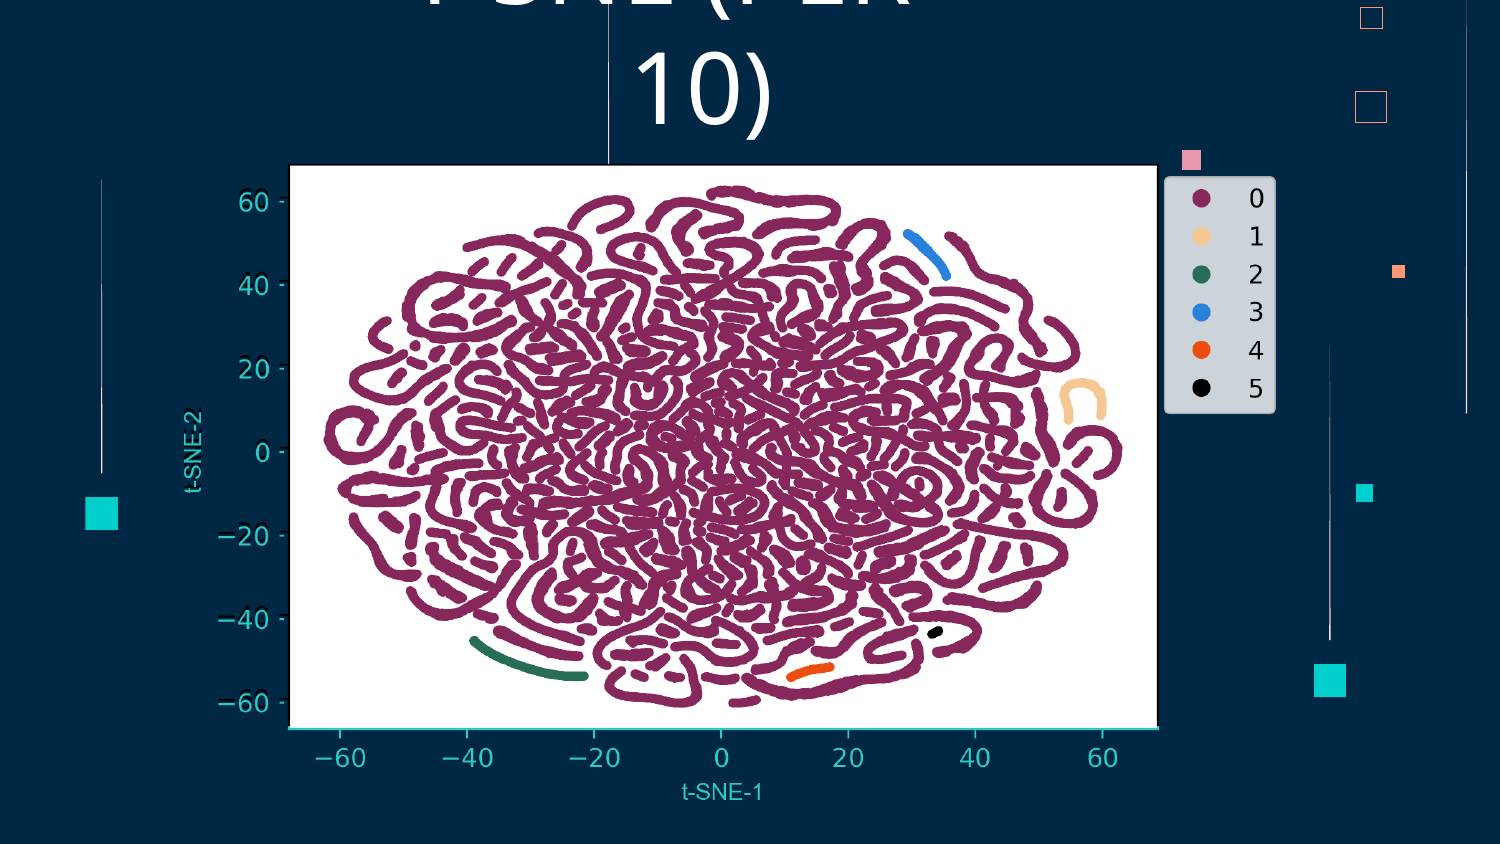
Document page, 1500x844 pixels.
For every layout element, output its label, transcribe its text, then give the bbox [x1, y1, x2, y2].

title T-SNE (PER = 10) [325, 22, 1078, 144]
picture [165, 146, 1293, 827]
